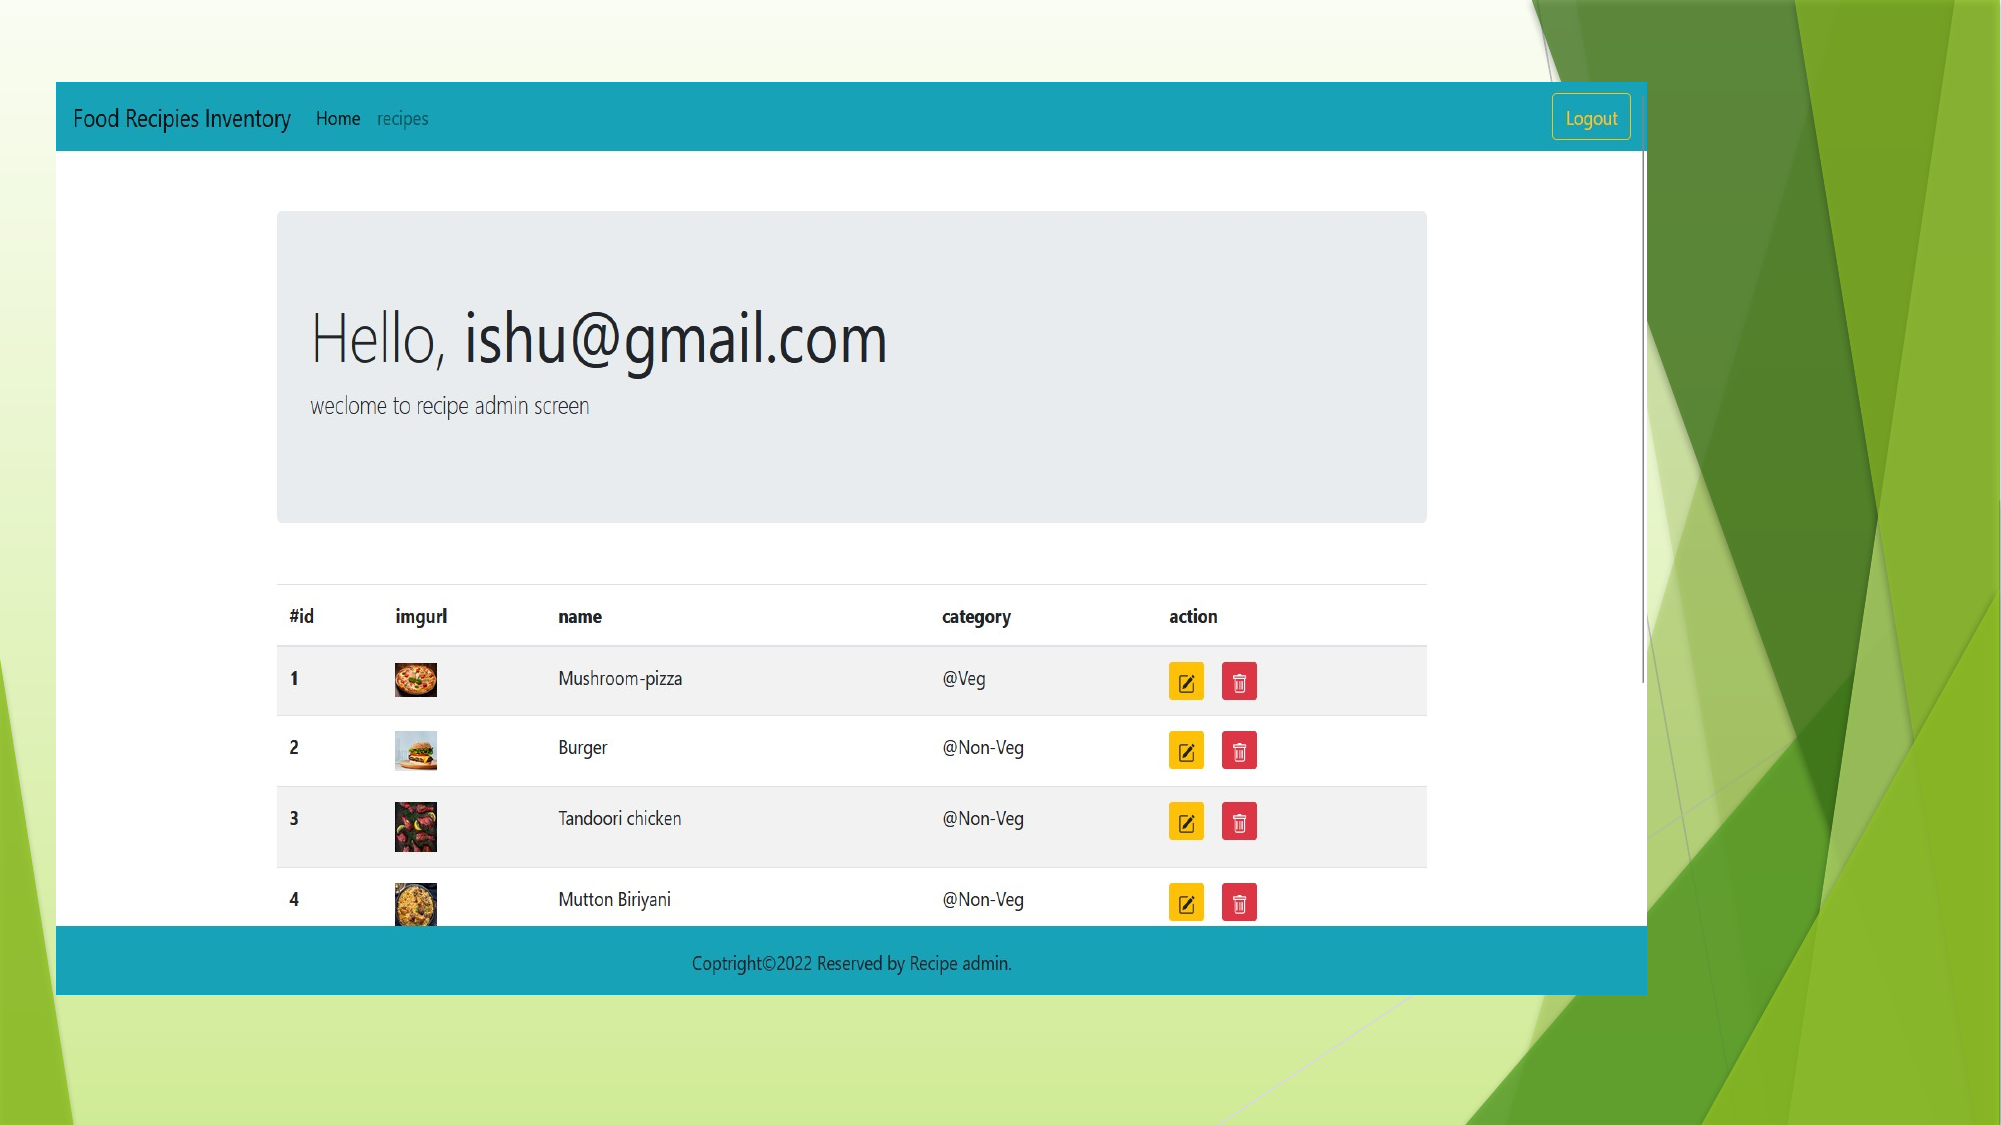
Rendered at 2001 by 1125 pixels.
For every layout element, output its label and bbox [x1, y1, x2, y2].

picture [55, 82, 1648, 996]
